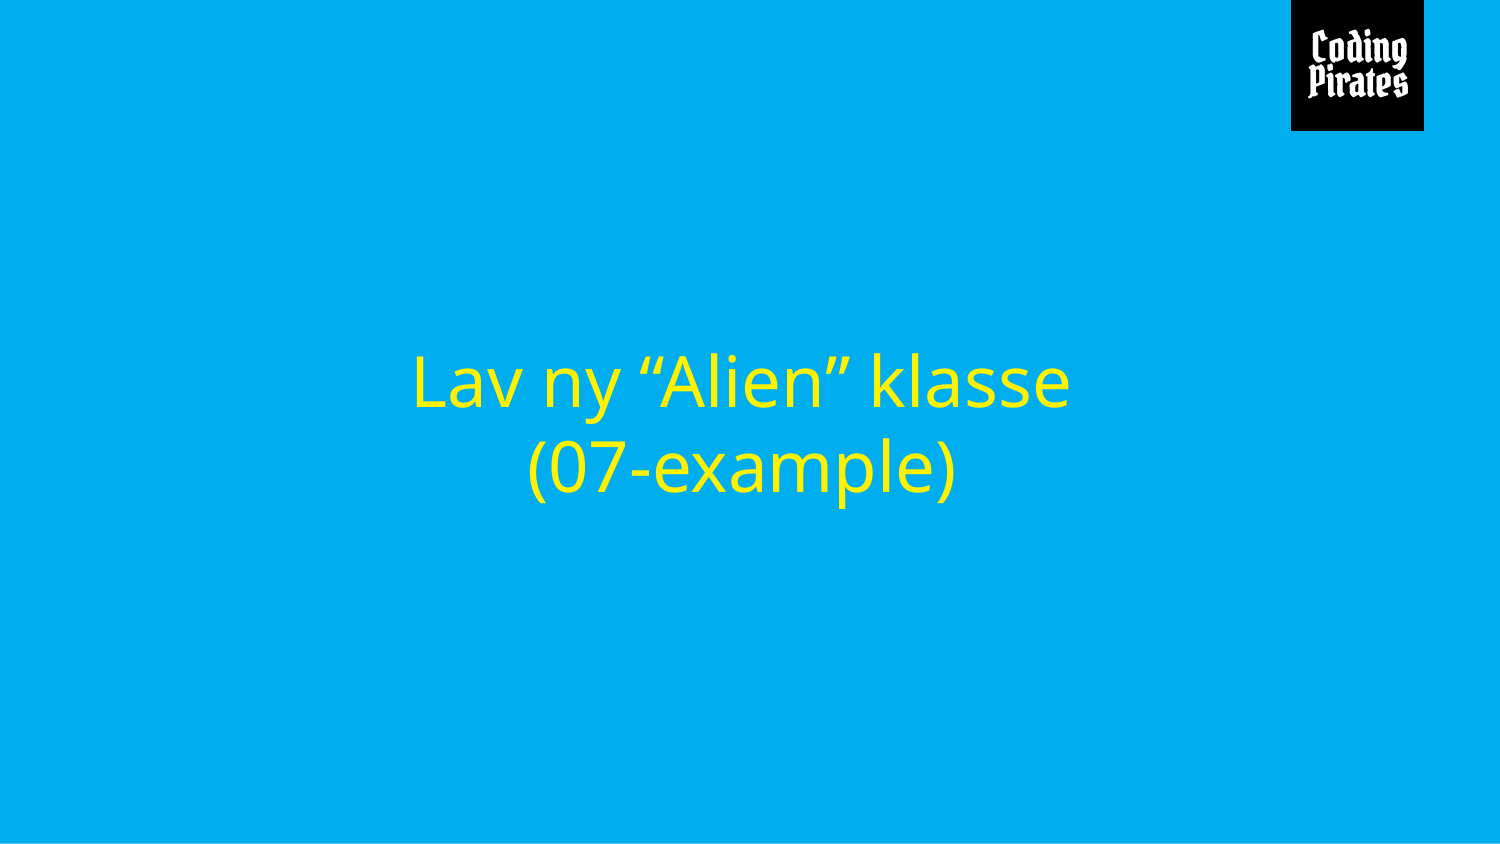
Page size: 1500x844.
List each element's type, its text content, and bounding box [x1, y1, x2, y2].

picture [1292, 0, 1423, 130]
picture [840, 491, 845, 508]
title Lav ny “Alien” klasse (07-example) [12, 352, 1472, 491]
picture [939, 491, 949, 503]
picture [534, 491, 544, 503]
